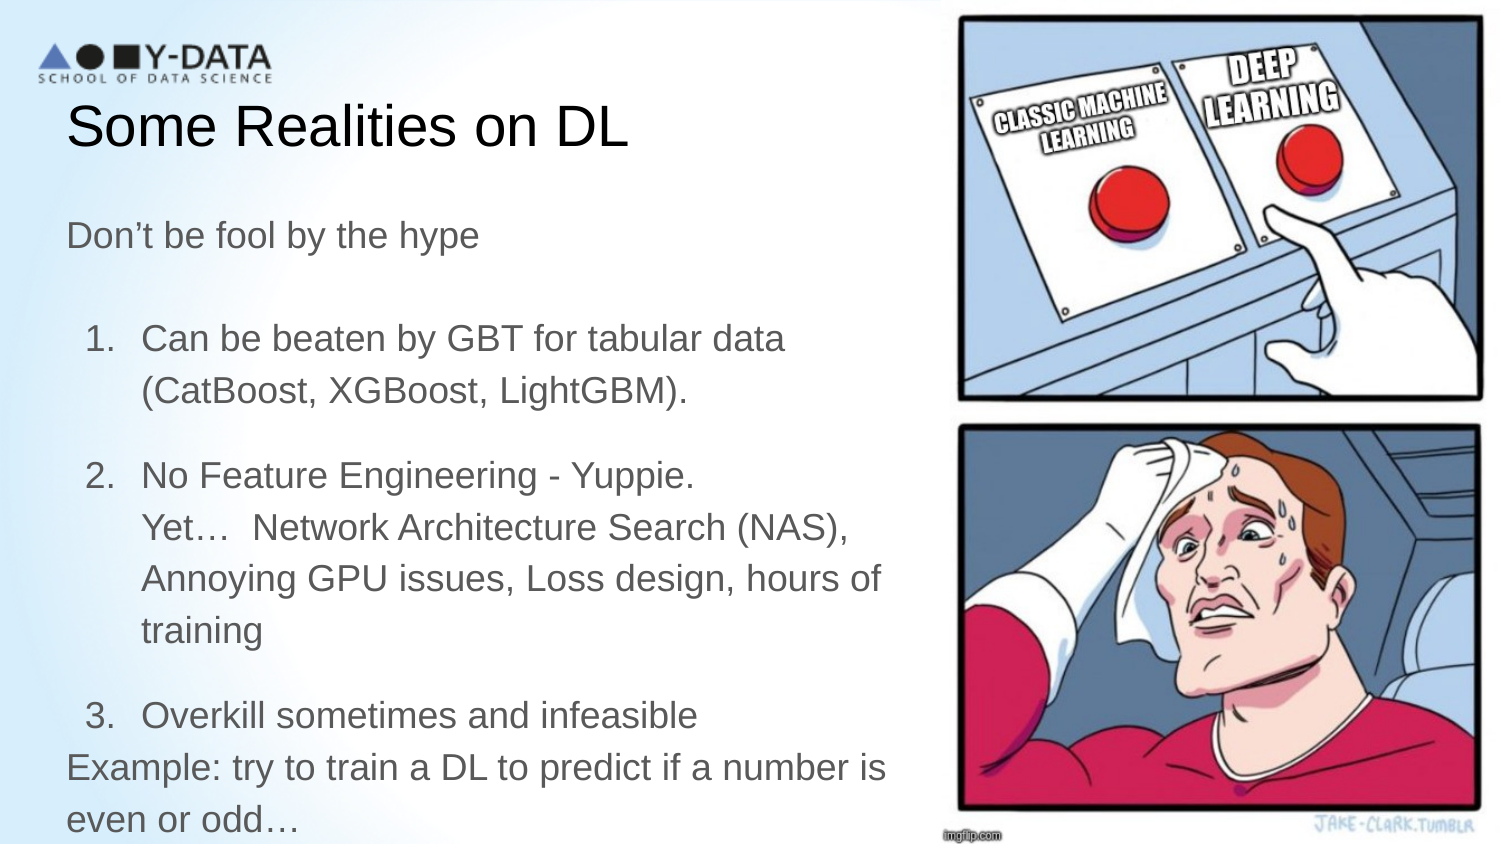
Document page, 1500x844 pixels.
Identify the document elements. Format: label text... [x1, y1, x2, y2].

picture [0, 0, 1500, 844]
title Some Realities on DL [51, 72, 936, 167]
list Don’t be fool by the hype Can be beaten by GBT for tabular data (CatBoost, XGBoost, LightGBM). No Feature Engineering - Yuppie. Yet… Network Architecture Search (NAS), Annoying GPU issues, Loss design, hours of training Overkill sometimes and infeasible Example: try to train a DL to predict if a number is even or odd… [51, 189, 936, 750]
